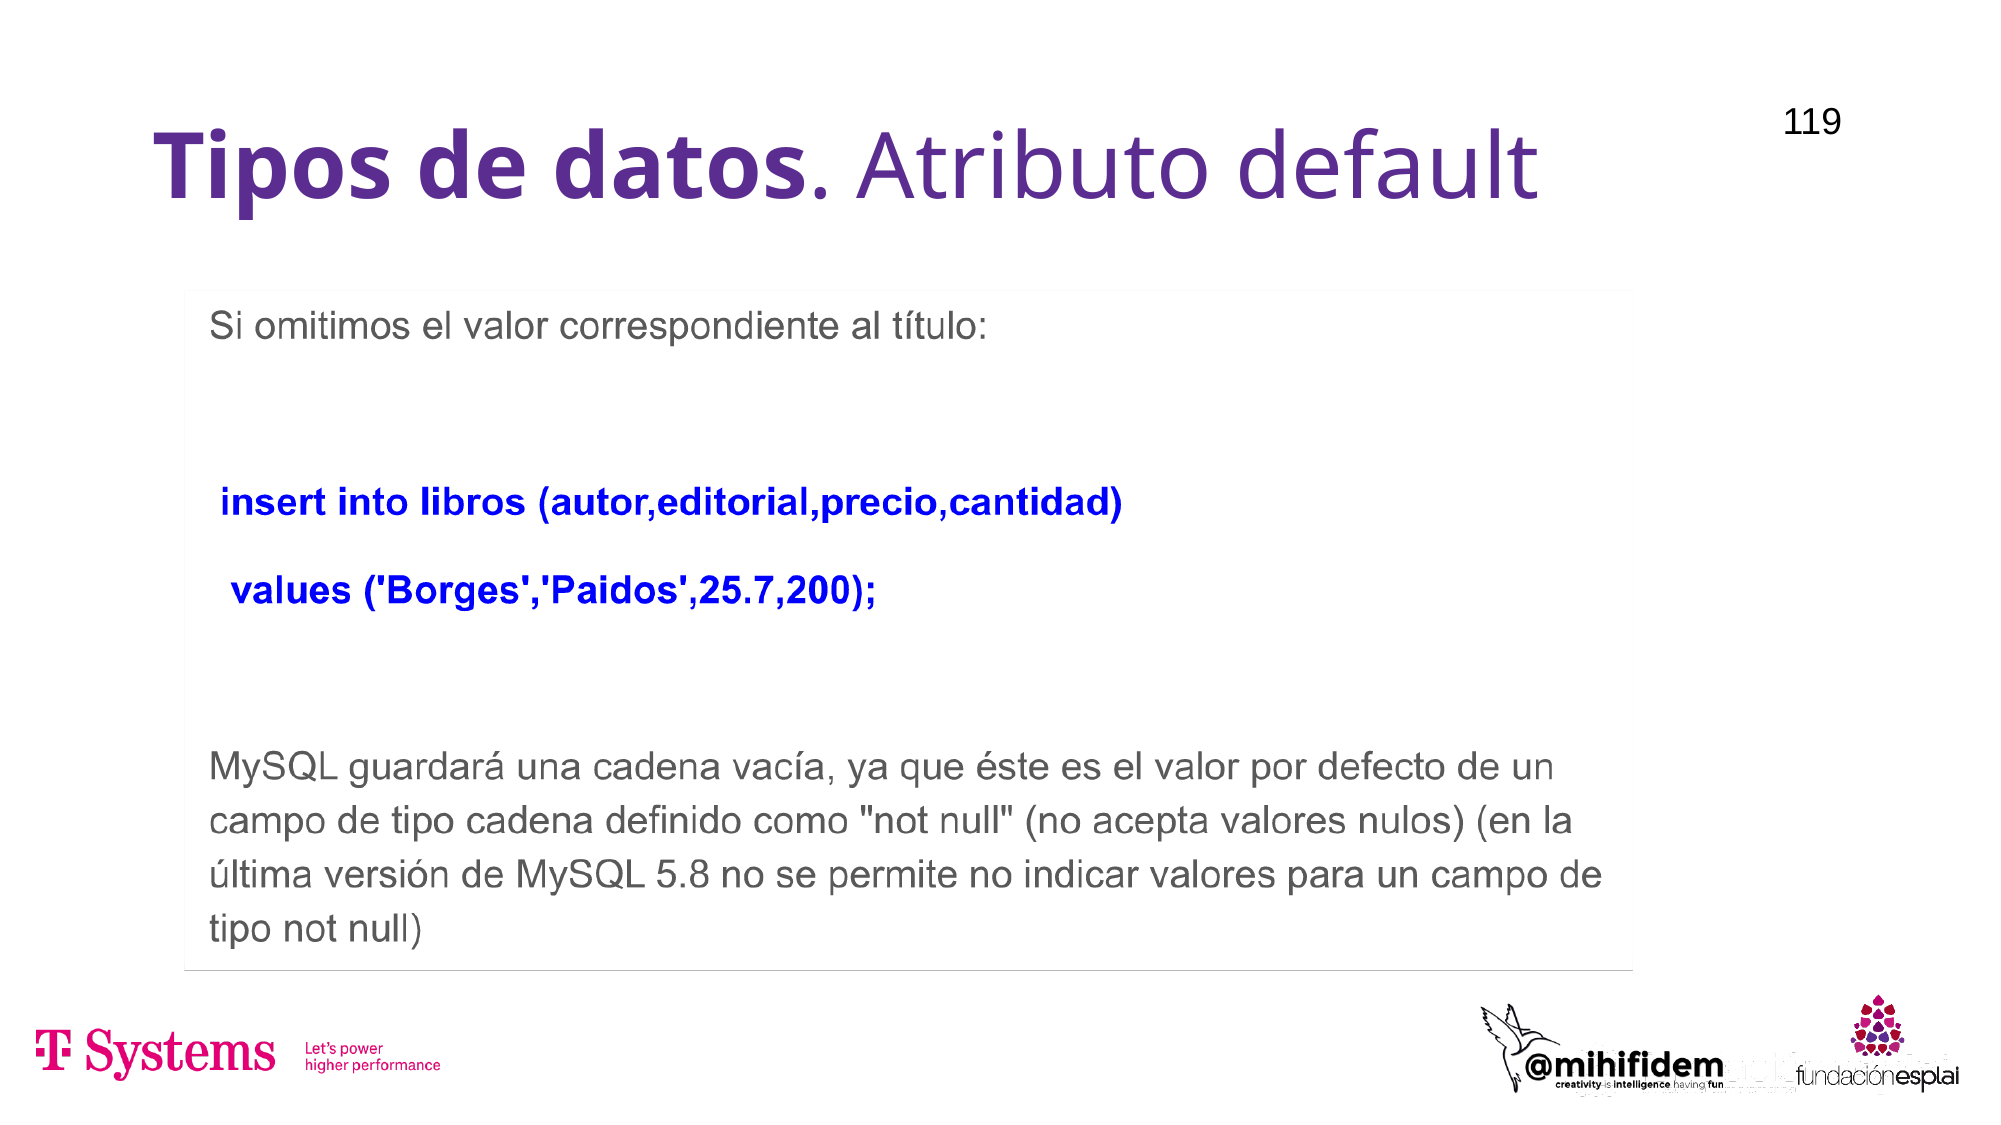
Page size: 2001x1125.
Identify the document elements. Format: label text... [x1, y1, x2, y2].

text_box 119 [1767, 89, 1863, 150]
picture [184, 290, 1633, 972]
picture [36, 1027, 440, 1081]
picture [1472, 986, 1965, 1103]
text_box Tipos de datos. Atributo default [137, 59, 1863, 278]
